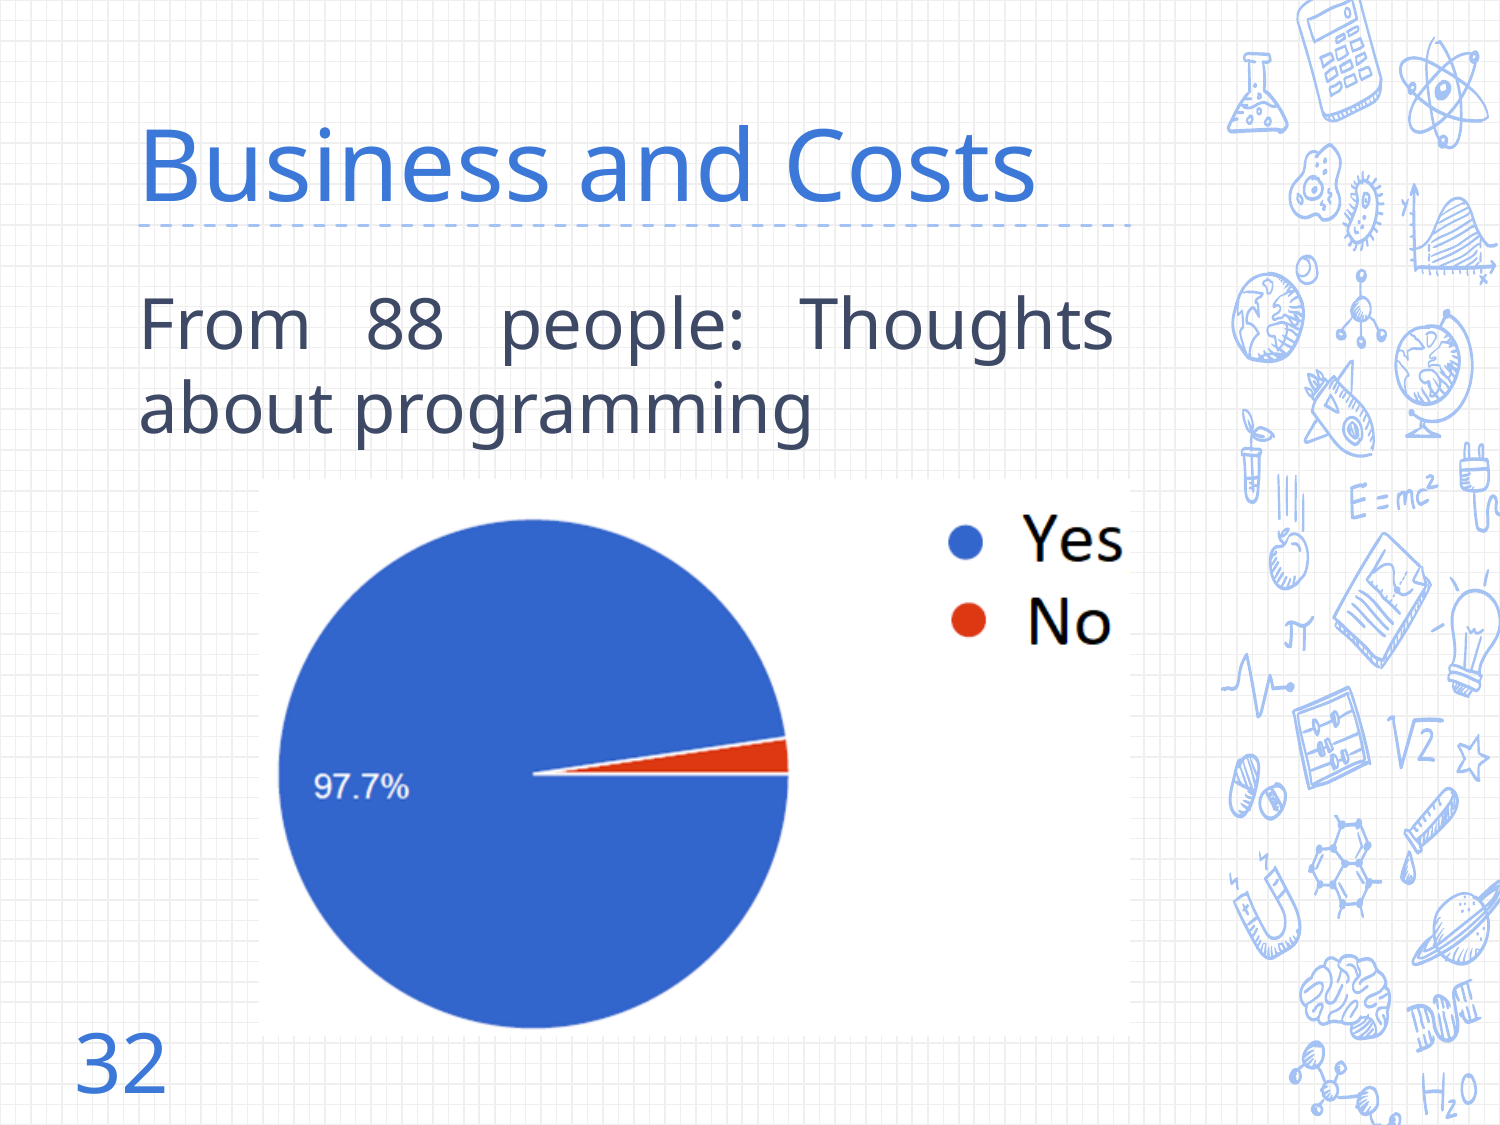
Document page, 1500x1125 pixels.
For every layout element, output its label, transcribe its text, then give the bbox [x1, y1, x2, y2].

title Business and Costs [122, 49, 1130, 237]
text_box 32 [59, 996, 195, 1125]
list From 88 people: Thoughts about programming [123, 263, 1132, 1053]
picture [259, 479, 1130, 1037]
